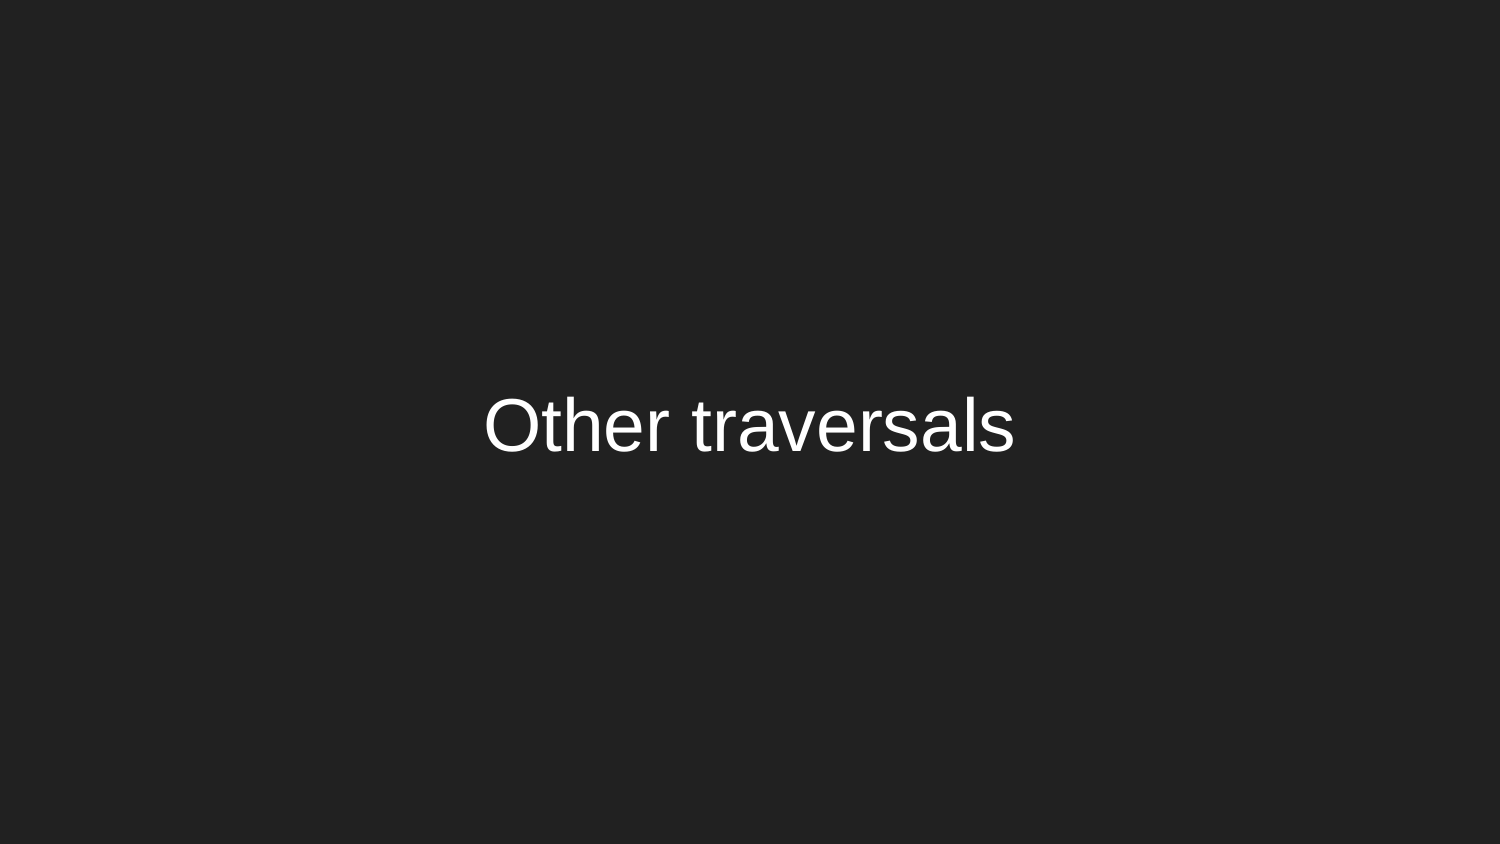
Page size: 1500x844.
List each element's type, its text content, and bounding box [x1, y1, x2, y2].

title Other traversals [51, 352, 1449, 491]
